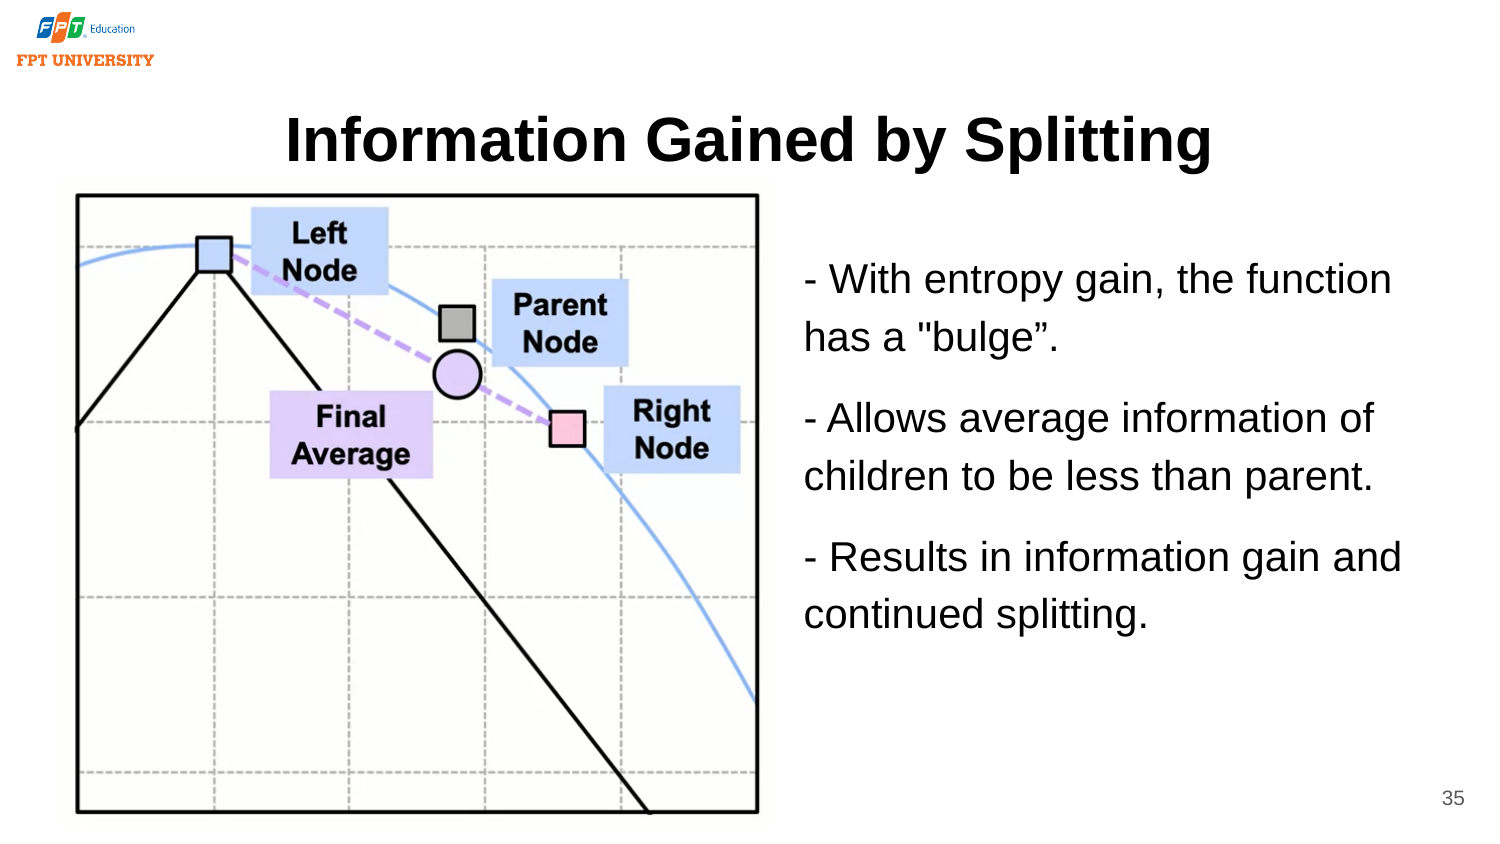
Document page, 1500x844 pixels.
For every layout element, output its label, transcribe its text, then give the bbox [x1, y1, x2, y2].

title Information Gained by Splitting [51, 72, 1449, 167]
slide_number 35 [1389, 764, 1480, 830]
list - With entropy gain, the function has a "bulge”. - Allows average information of children to be less than parent. - Results in information gain and continued splitting. [788, 229, 1431, 757]
picture [11, 1, 160, 77]
picture [61, 179, 773, 827]
